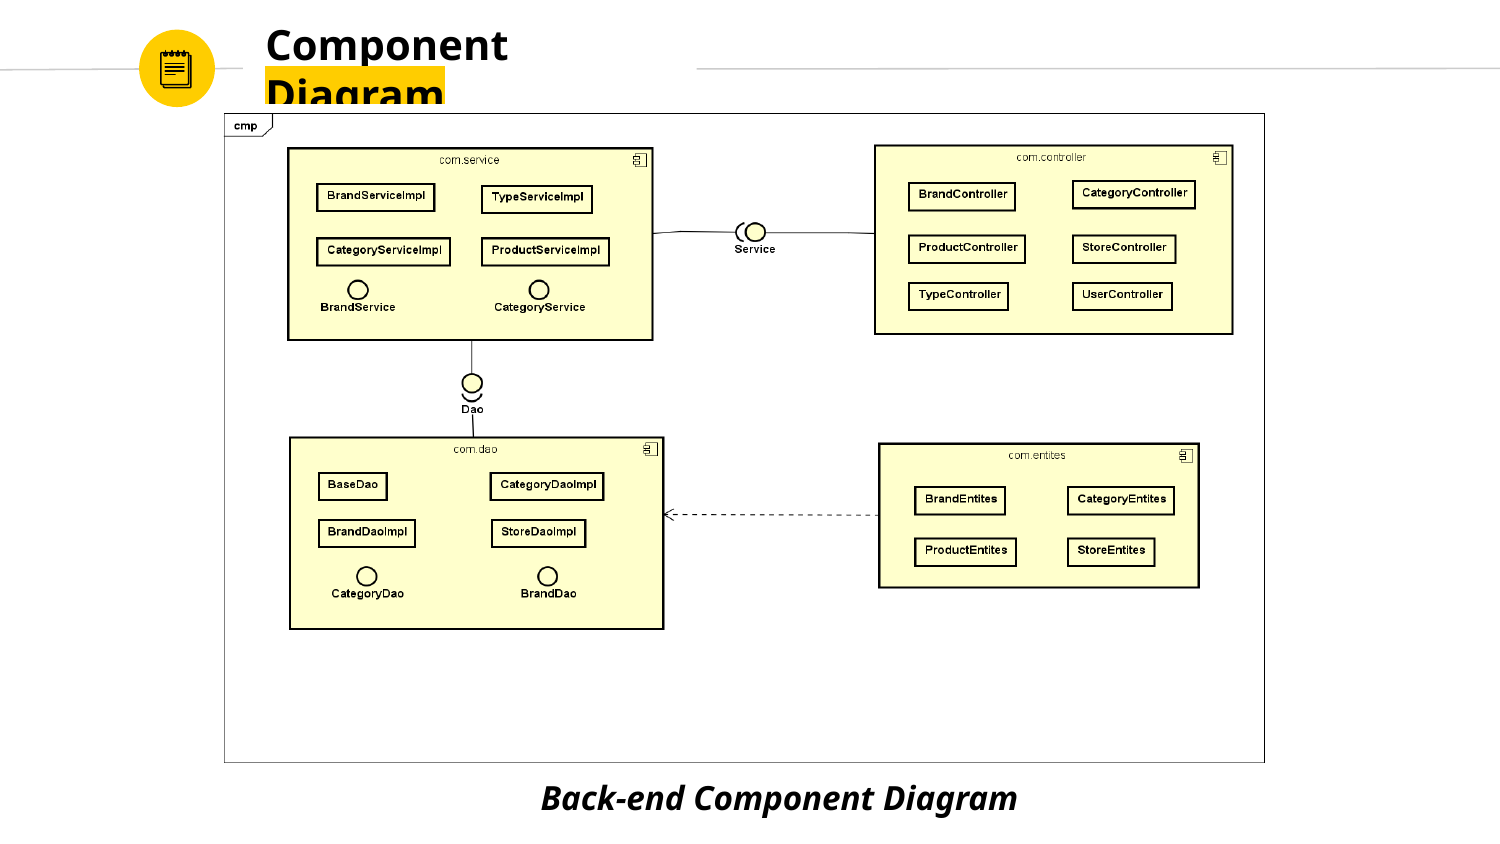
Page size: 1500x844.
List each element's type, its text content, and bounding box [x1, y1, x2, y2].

text_box [140, 78, 214, 108]
text_box Component Diagram [250, 33, 697, 102]
picture [214, 103, 1273, 771]
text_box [160, 50, 192, 88]
text_box [139, 29, 215, 66]
text_box Back-end Component Diagram [525, 779, 1042, 825]
